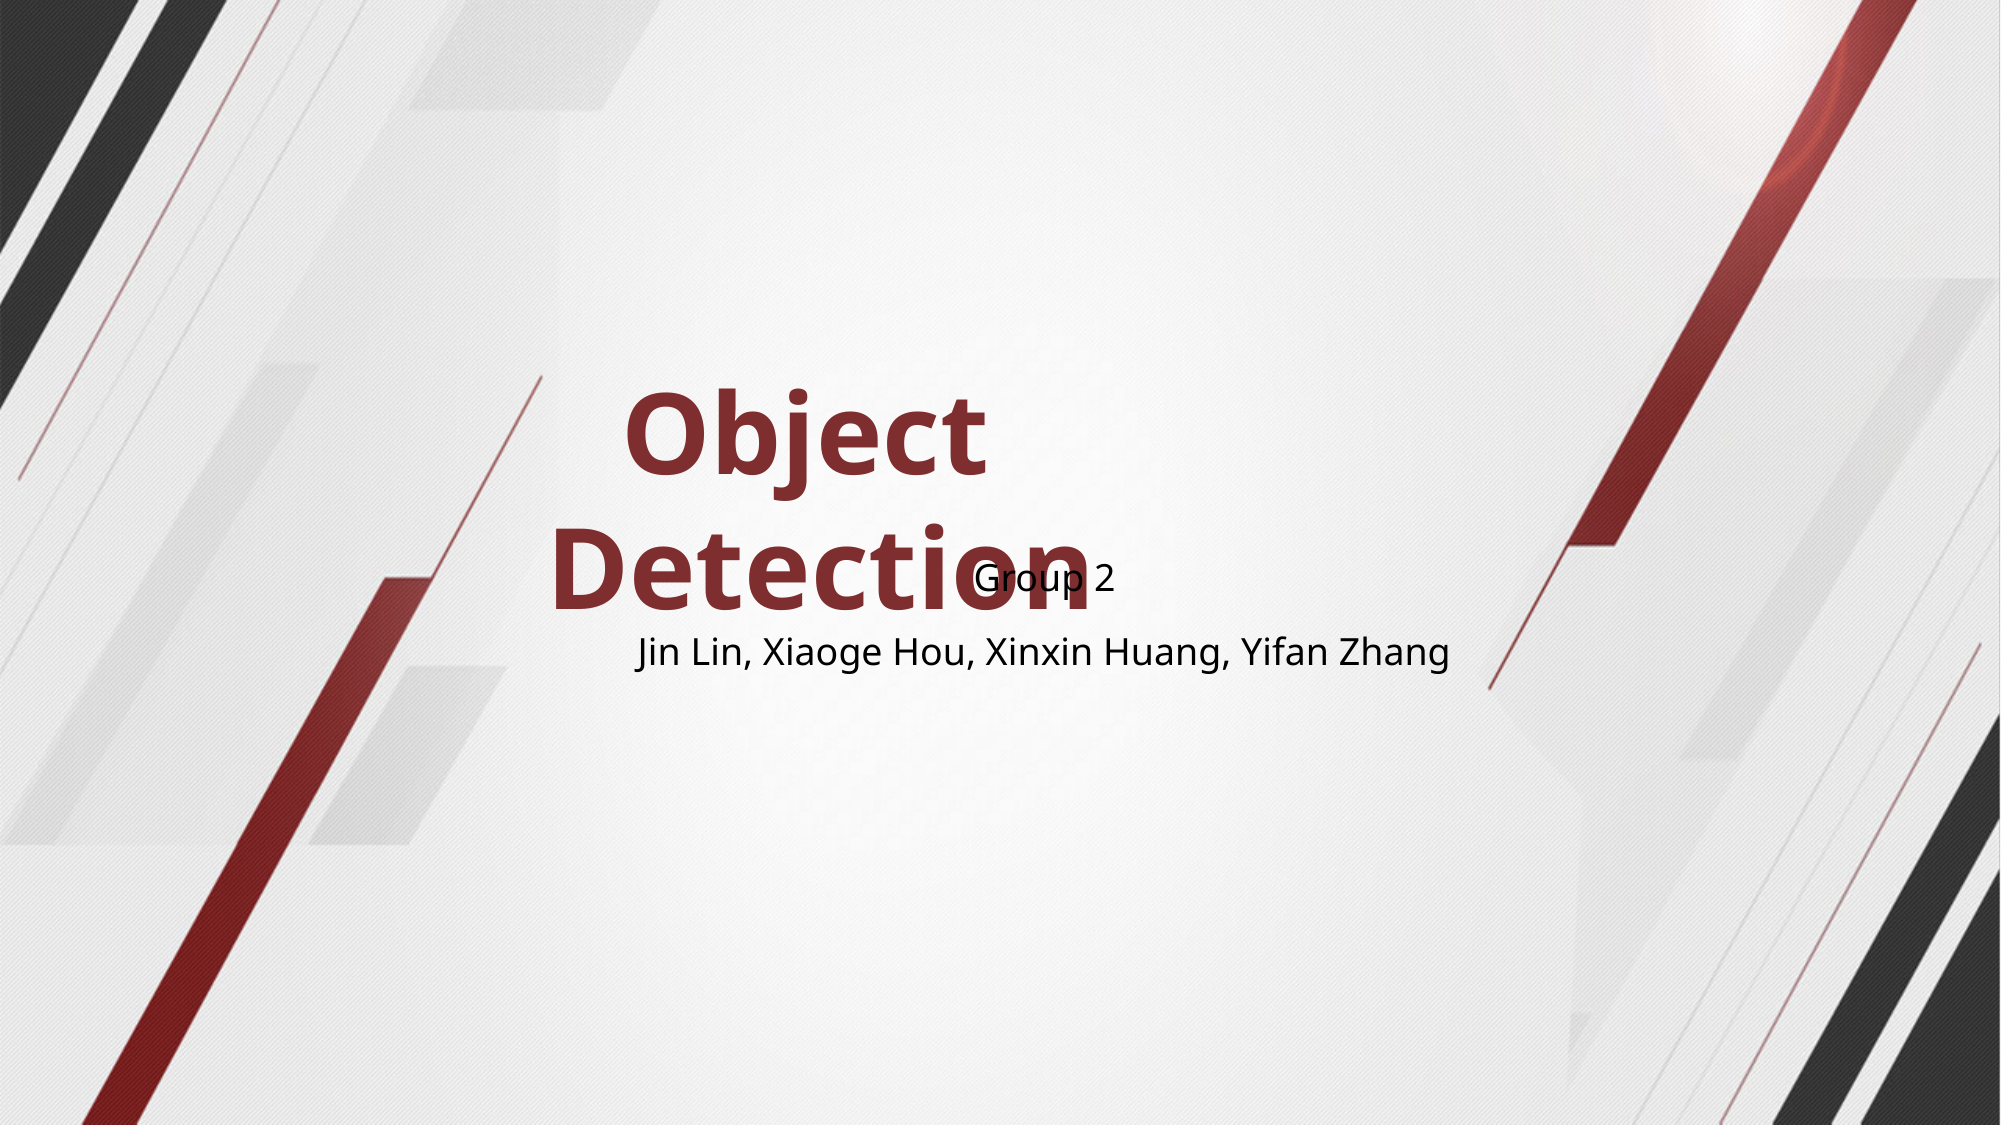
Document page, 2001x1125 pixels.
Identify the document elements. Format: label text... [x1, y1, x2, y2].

picture [0, 0, 2001, 1125]
text_box Object Detection [156, 354, 1567, 507]
text_box Group 2 Jin Lin, Xiaoge Hou, Xinxin Huang, Yifan Zhang [505, 551, 1584, 613]
